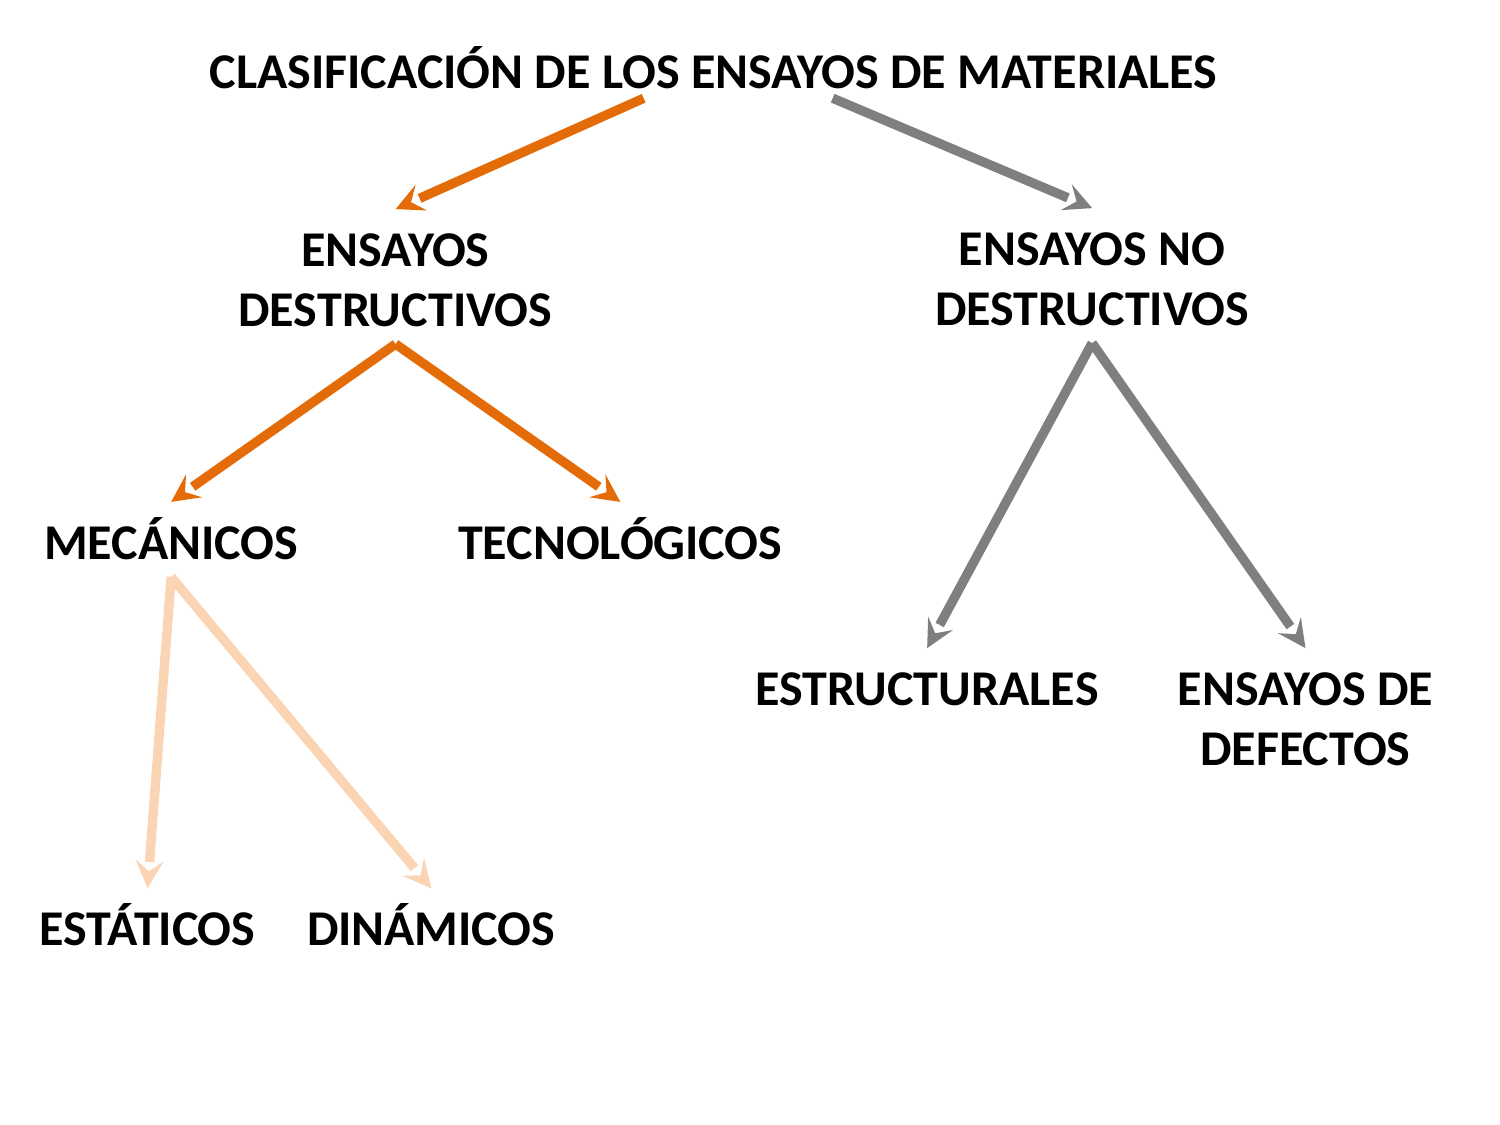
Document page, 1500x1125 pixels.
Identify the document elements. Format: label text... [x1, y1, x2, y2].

text_box ENSAYOS DE DEFECTOS [1068, 648, 1500, 784]
text_box ESTRUCTURALES [655, 648, 1068, 724]
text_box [926, 344, 1089, 649]
text_box CLASIFICACIÓN DE LOS ENSAYOS DE MATERIALES [194, 30, 1317, 106]
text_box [170, 345, 393, 503]
text_box MECÁNICOS [0, 501, 383, 577]
text_box ENSAYOS NO DESTRUCTIVOS [855, 208, 1329, 343]
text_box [170, 577, 432, 889]
text_box ESTÁTICOS [0, 888, 194, 964]
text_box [832, 98, 1093, 209]
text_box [147, 577, 169, 889]
text_box ENSAYOS DESTRUCTIVOS [123, 209, 668, 344]
text_box TECNOLÓGICOS [383, 501, 857, 577]
text_box DINÁMICOS [194, 888, 668, 964]
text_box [395, 98, 644, 210]
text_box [395, 345, 621, 503]
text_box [1091, 344, 1306, 649]
